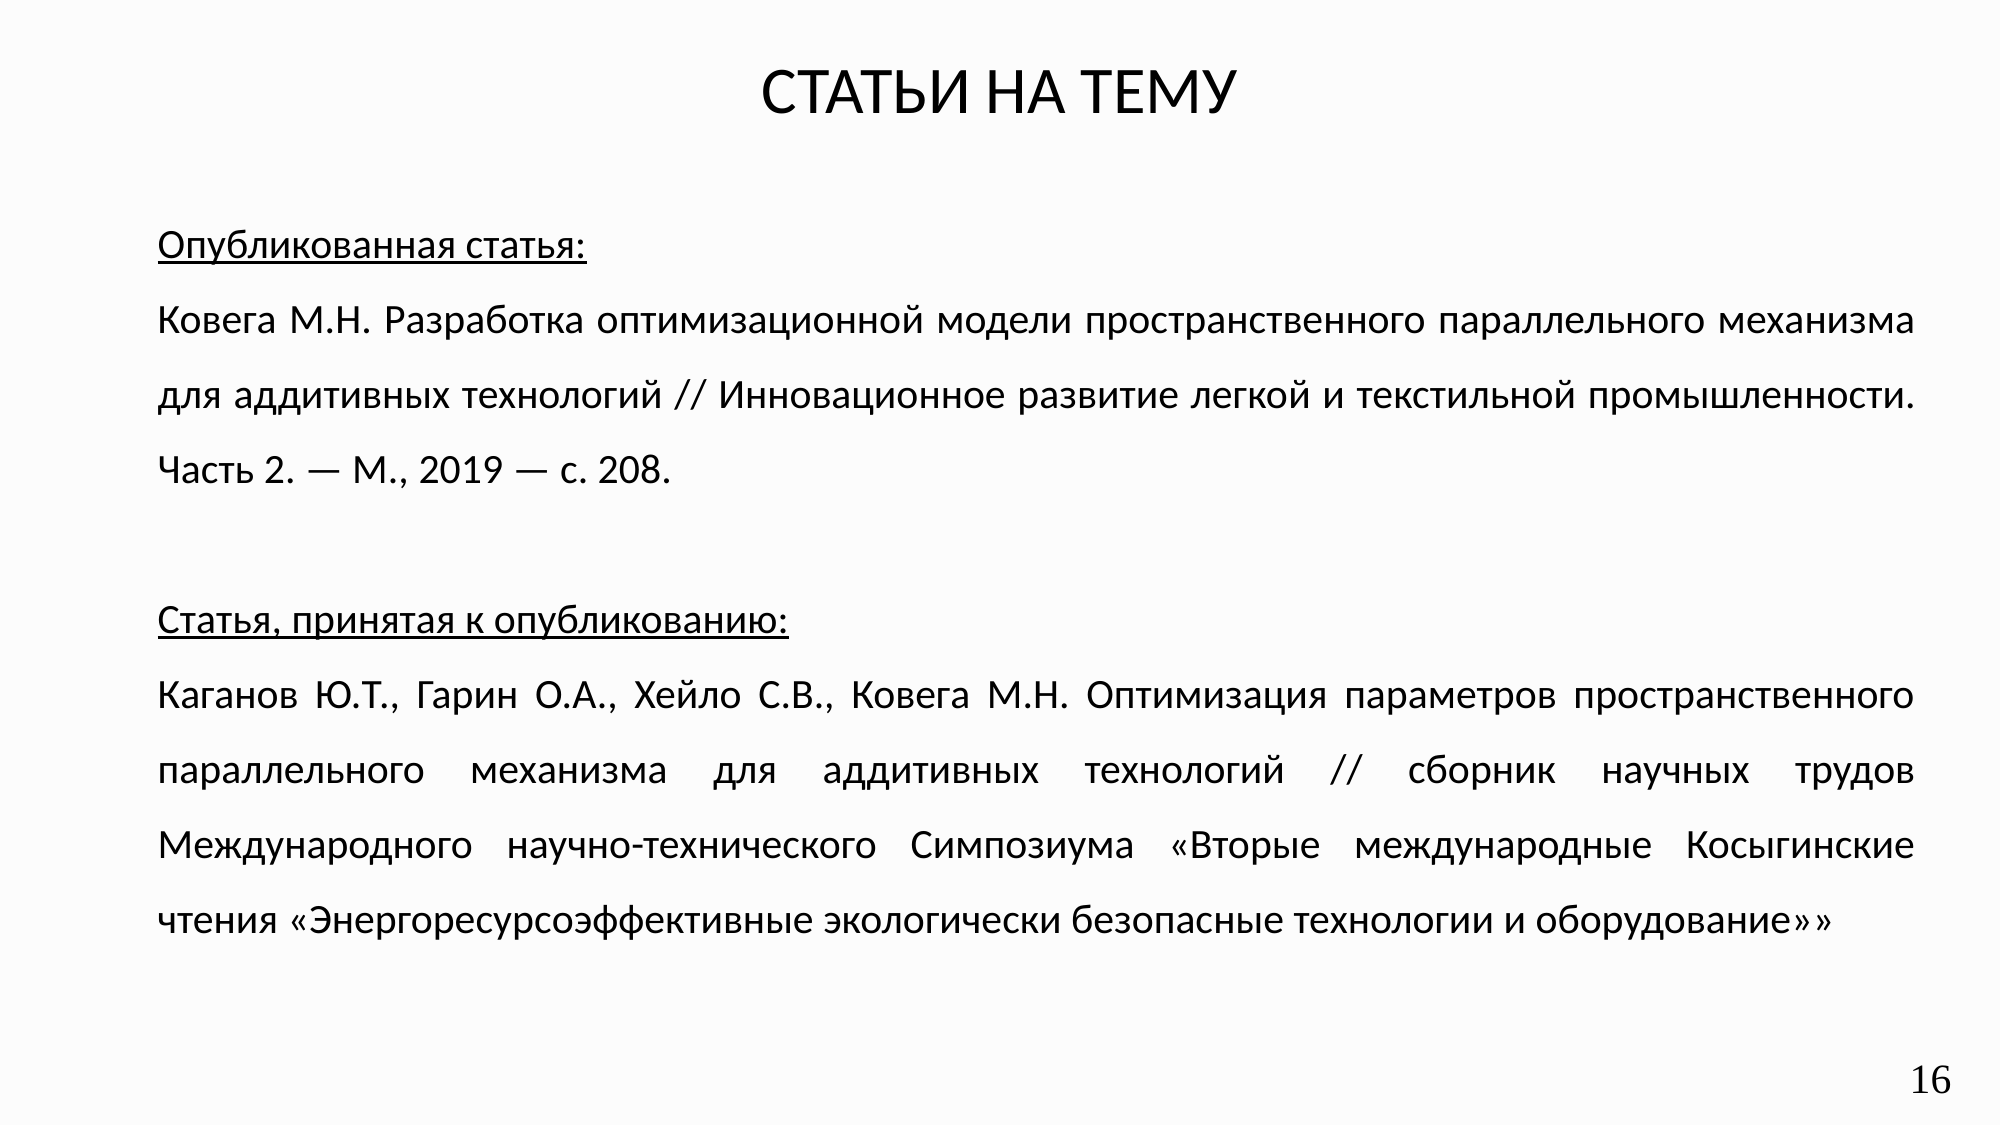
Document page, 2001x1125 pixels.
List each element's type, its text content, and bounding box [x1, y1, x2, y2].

text_box 16 [1860, 1044, 2000, 1110]
text_box СТАТЬИ НА ТЕМУ [0, 0, 2000, 185]
text_box Опубликованная статья: Ковега М.Н. Разработка оптимизационной модели пространственного параллельного механизма для аддитивных технологий // Инновационное развитие легкой и текстильной промышленности. Часть 2. — М., 2019 — с. 208. Статья, принятая к опубликованию: Каганов Ю.Т., Гарин О.А., Хейло С.В., Ковега М.Н. Оптимизация параметров пространственного параллельного механизма для аддитивных технологий // сборник научных трудов Международного научно-технического Симпозиума «Вторые международные Косыгинские чтения «Энергоресурсоэффективные экологически безопасные технологии и оборудование»» [142, 184, 1931, 994]
